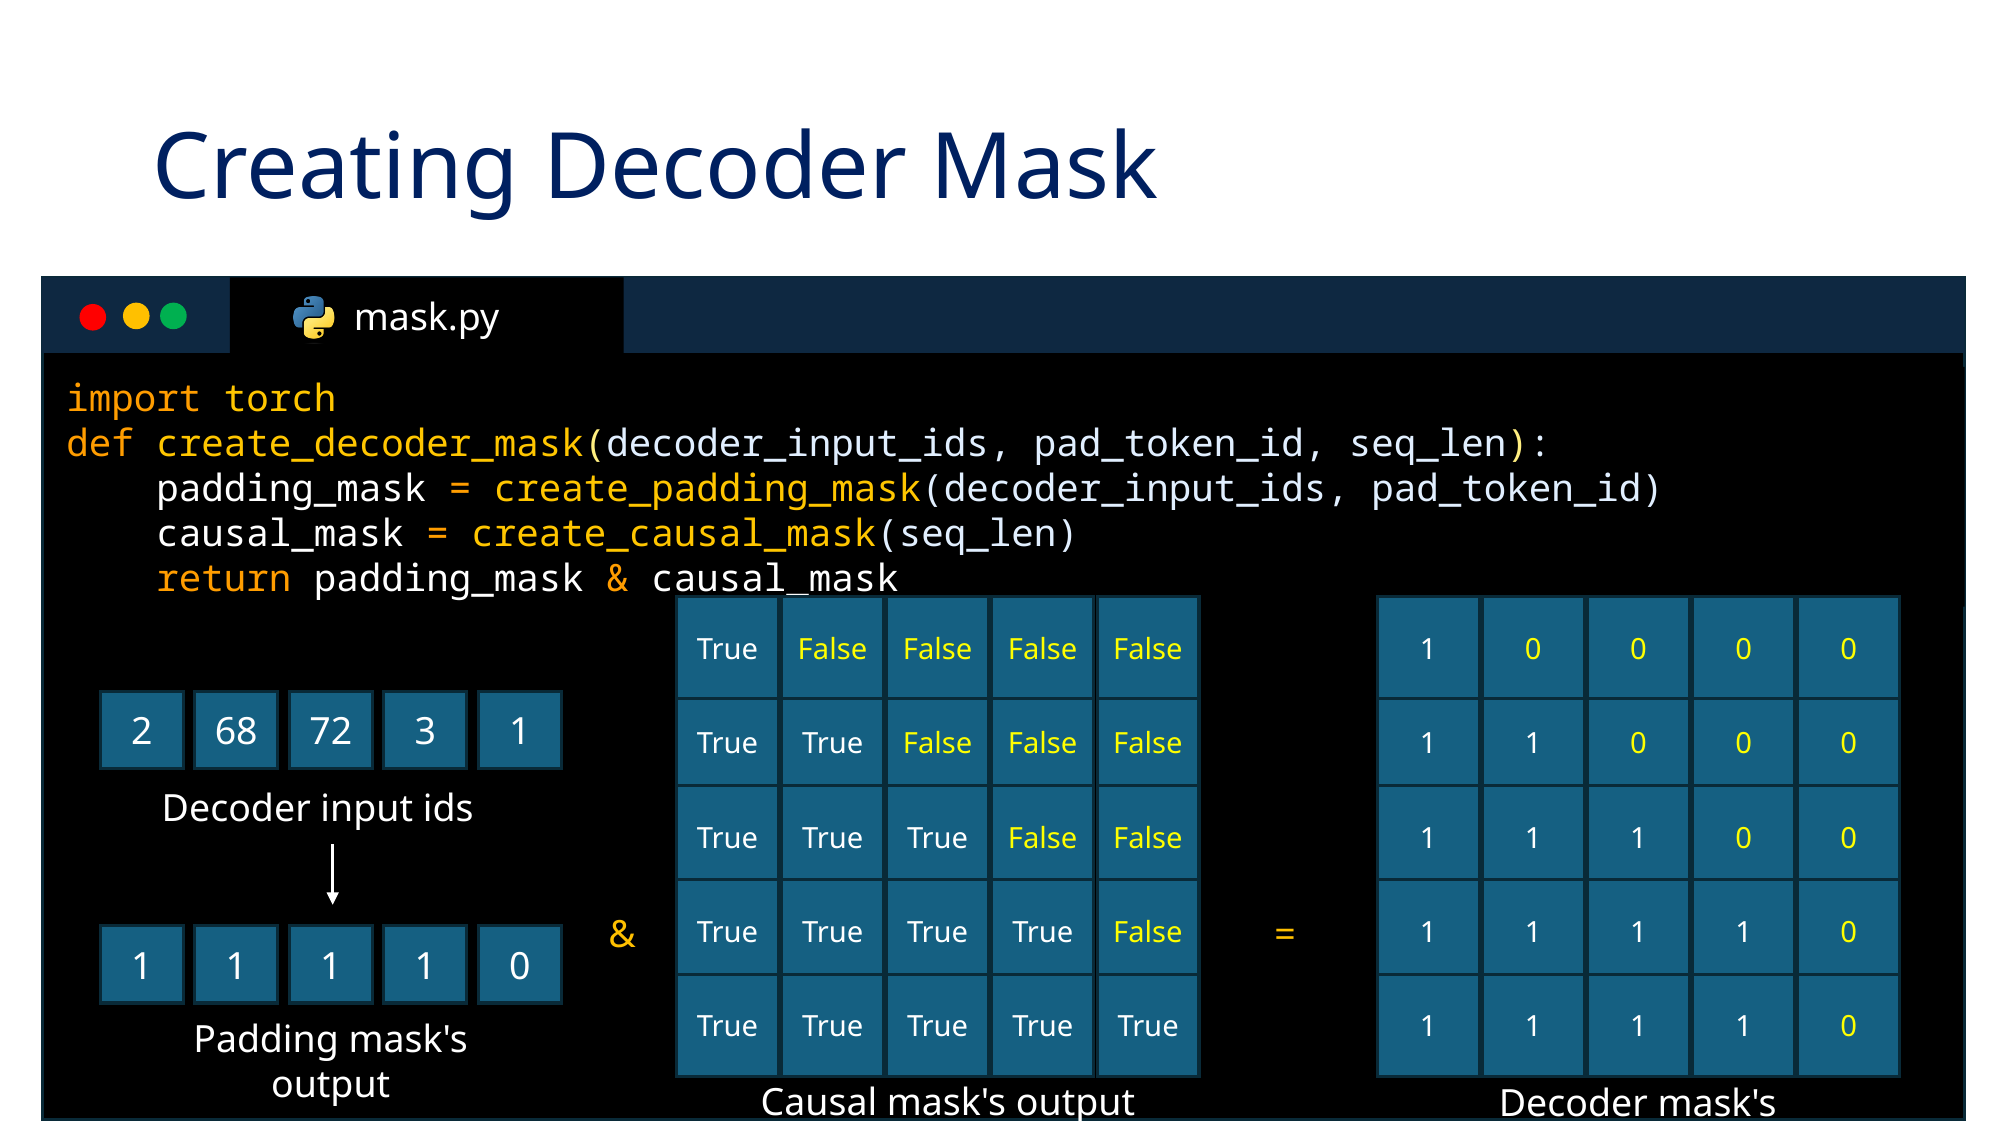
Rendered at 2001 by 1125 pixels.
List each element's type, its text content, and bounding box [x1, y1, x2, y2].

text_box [1376, 596, 1901, 1077]
text_box [40, 276, 228, 354]
text_box & [593, 902, 651, 963]
title Creating Decoder Mask [137, 59, 1863, 276]
picture [292, 296, 337, 345]
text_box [99, 690, 562, 1069]
text_box = [1259, 902, 1317, 963]
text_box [675, 596, 1200, 1077]
text_box [625, 276, 1966, 354]
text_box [78, 302, 188, 332]
text_box import torch def create_decoder_mask(decoder_input_ids, pad_token_id, seq_len): padding_mask = create_padding_mask(decoder_input_ids, pad_token_id) causal_mask = create_causal_mask(seq_len) return padding_mask & causal_mask [51, 366, 1965, 607]
text_box [41, 354, 1966, 1121]
text_box mask.py [228, 276, 625, 354]
text_box Decoder mask's output [1423, 1077, 1853, 1125]
text_box Causal mask's output [733, 1077, 1163, 1125]
